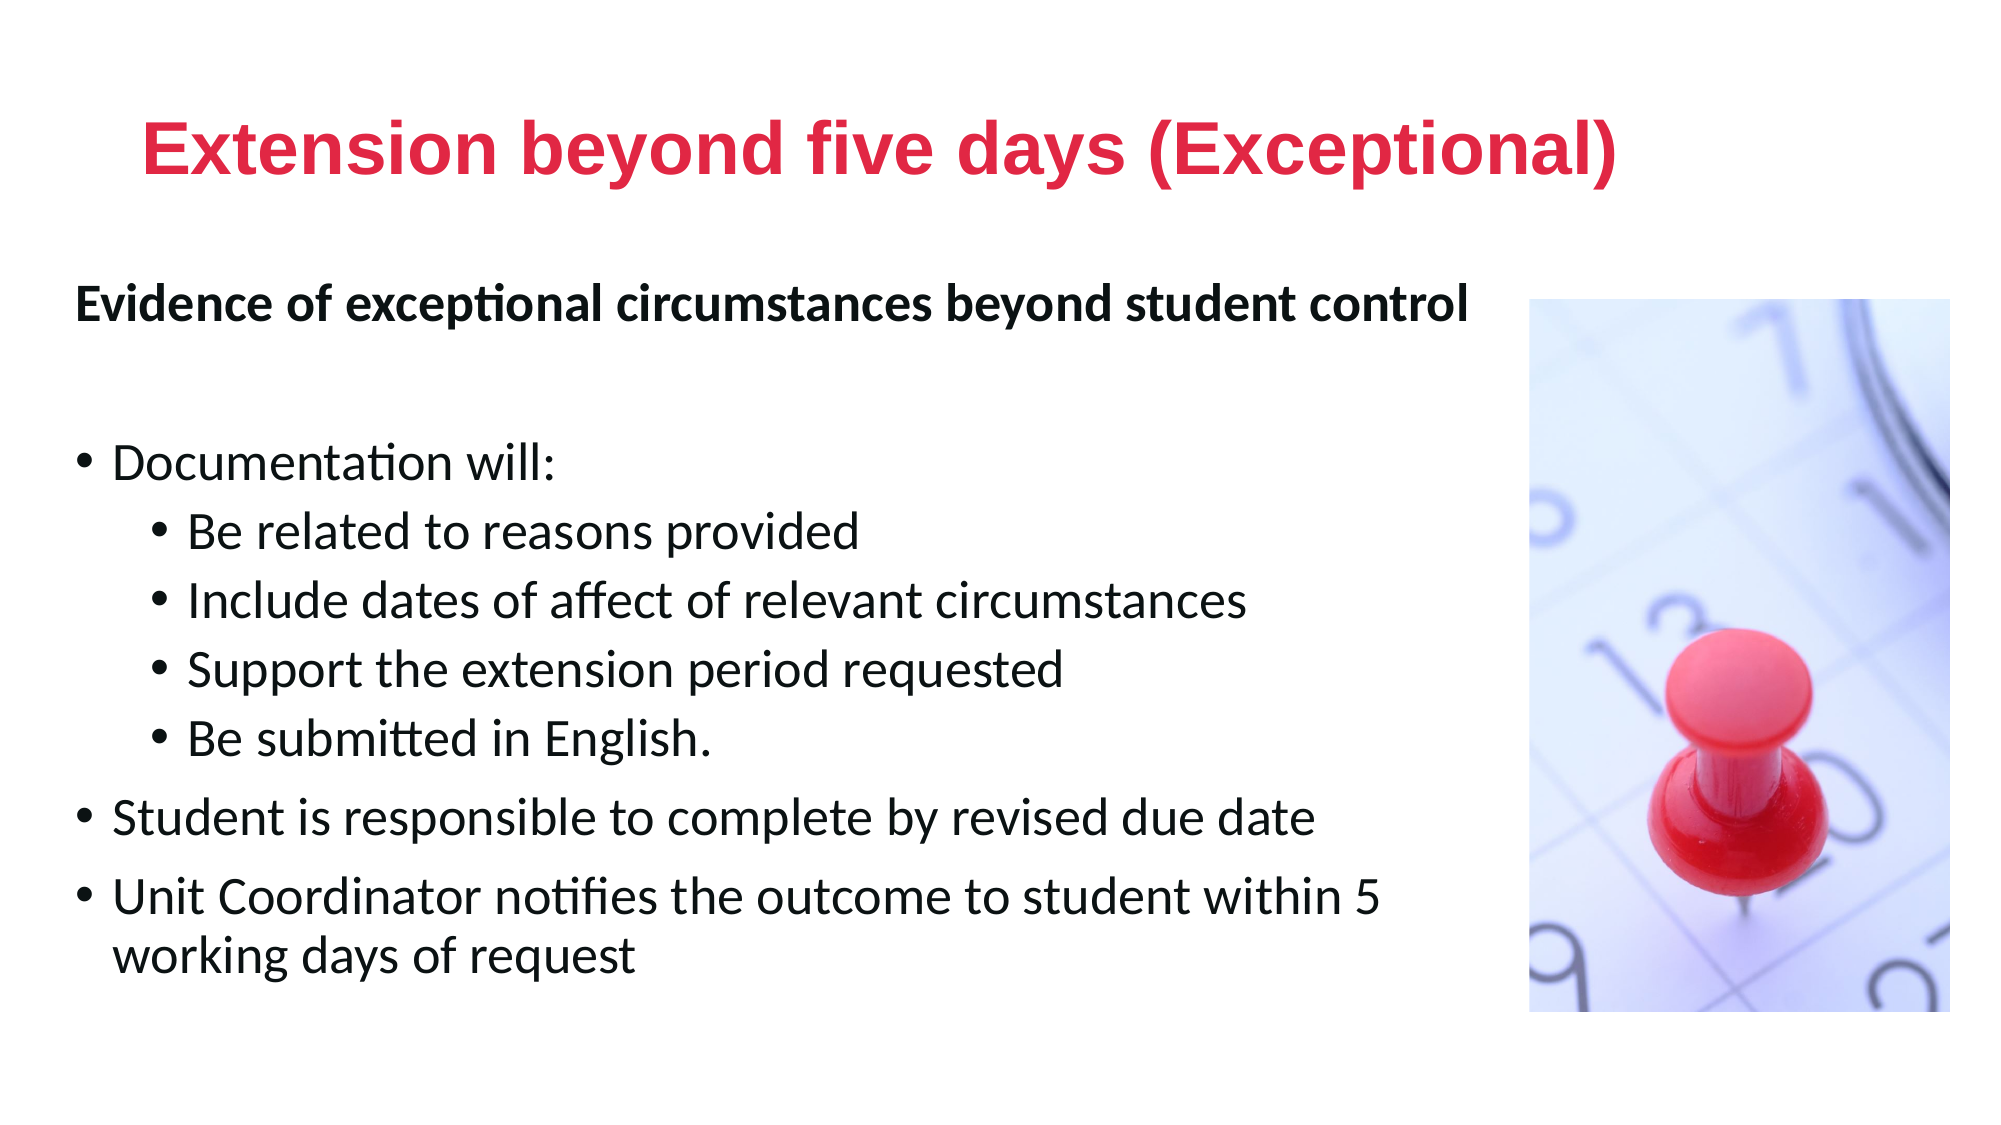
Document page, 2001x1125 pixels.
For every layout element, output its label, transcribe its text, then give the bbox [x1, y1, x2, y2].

title Extension beyond five days (Exceptional) [50, 50, 1711, 250]
picture [1529, 299, 1950, 1012]
list Evidence of exceptional circumstances beyond student control Documentation will: Be related to reasons provided Include dates of affect of relevant circumstances Support the extension period requested Be submitted in English. Student is responsible to complete by revised due date Unit Coordinator notifies the outcome to student within 5 working days of request [50, 249, 1506, 1058]
